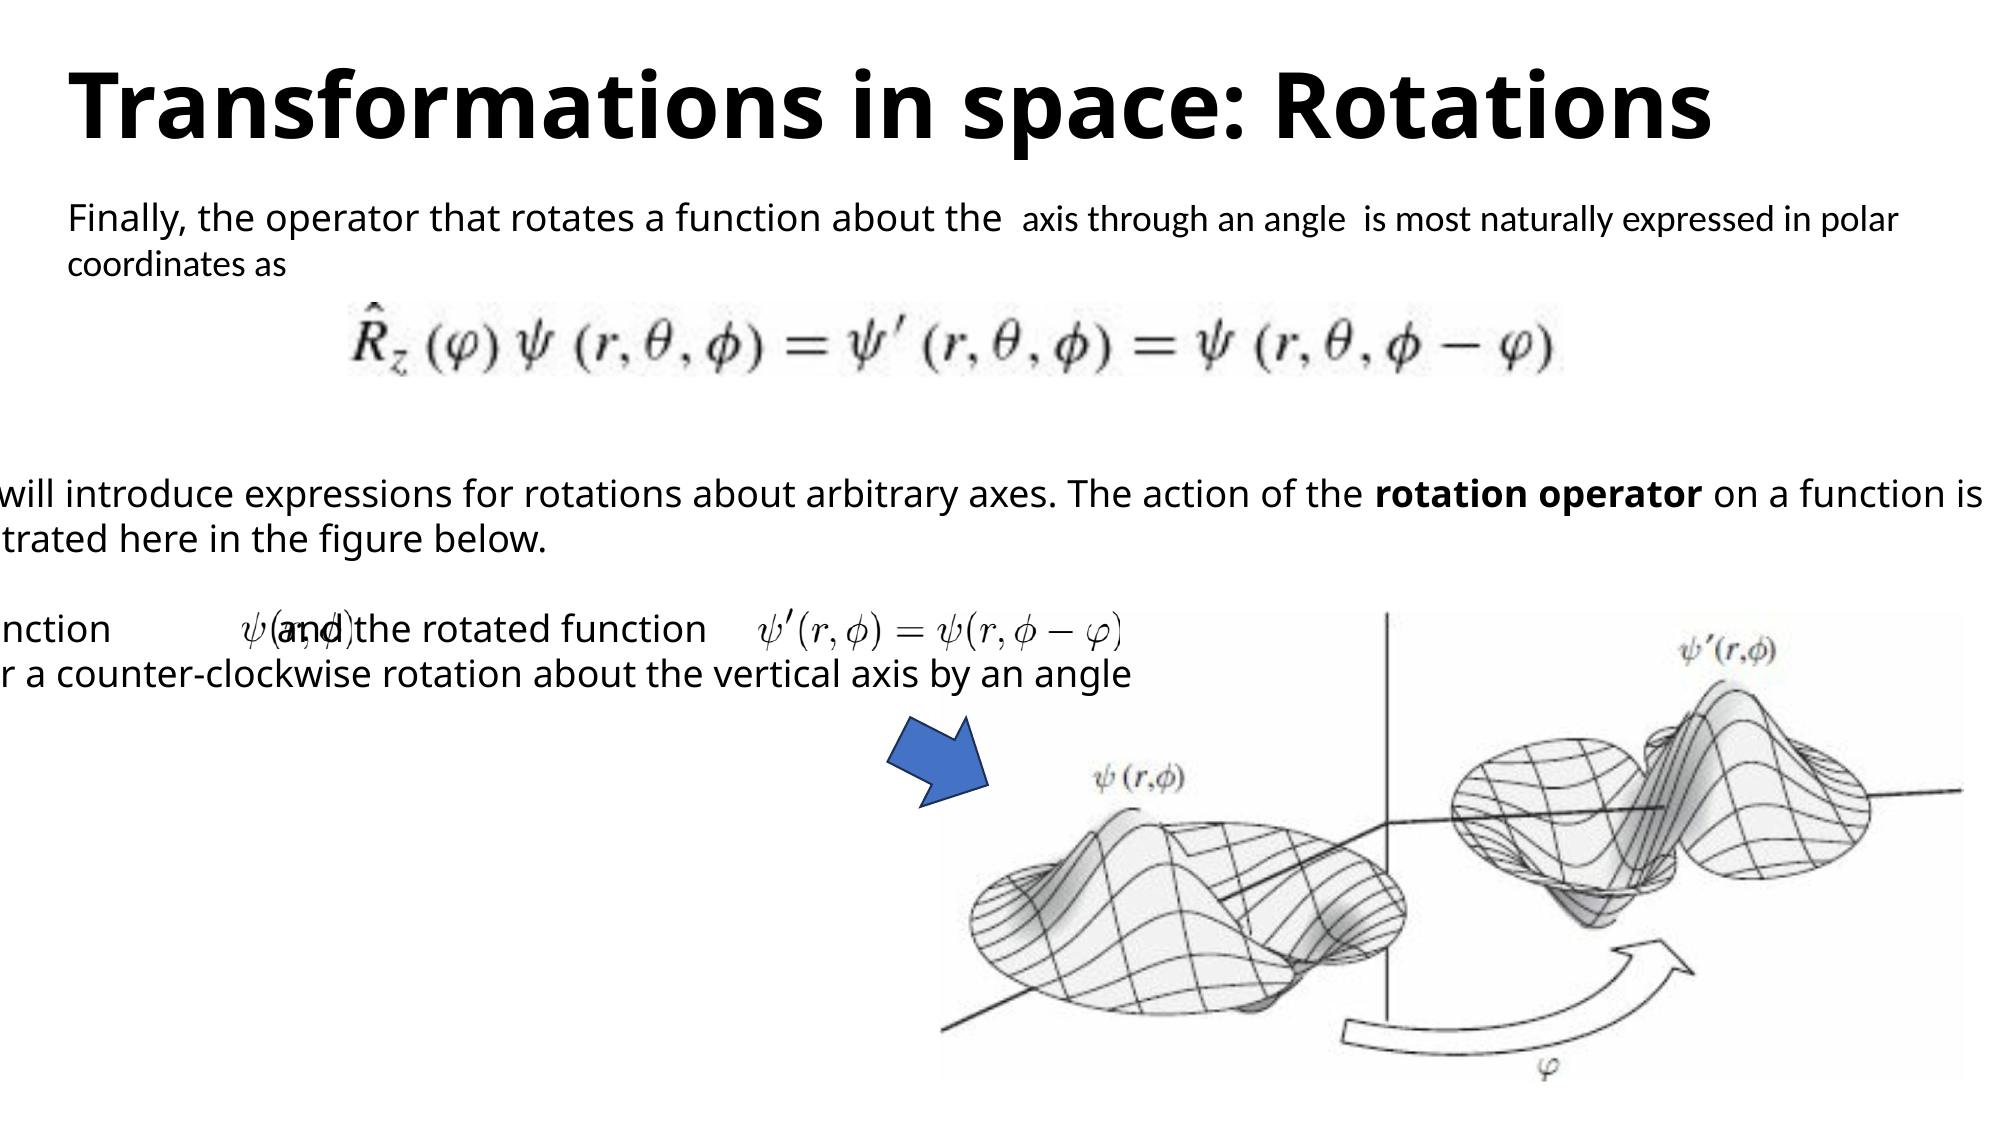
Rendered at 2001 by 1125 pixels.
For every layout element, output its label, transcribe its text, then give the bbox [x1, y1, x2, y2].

text_box [886, 733, 901, 770]
picture [323, 282, 1564, 406]
picture [758, 540, 1974, 1088]
title Transformations in space: Rotations [52, 0, 1778, 218]
picture [241, 608, 352, 649]
